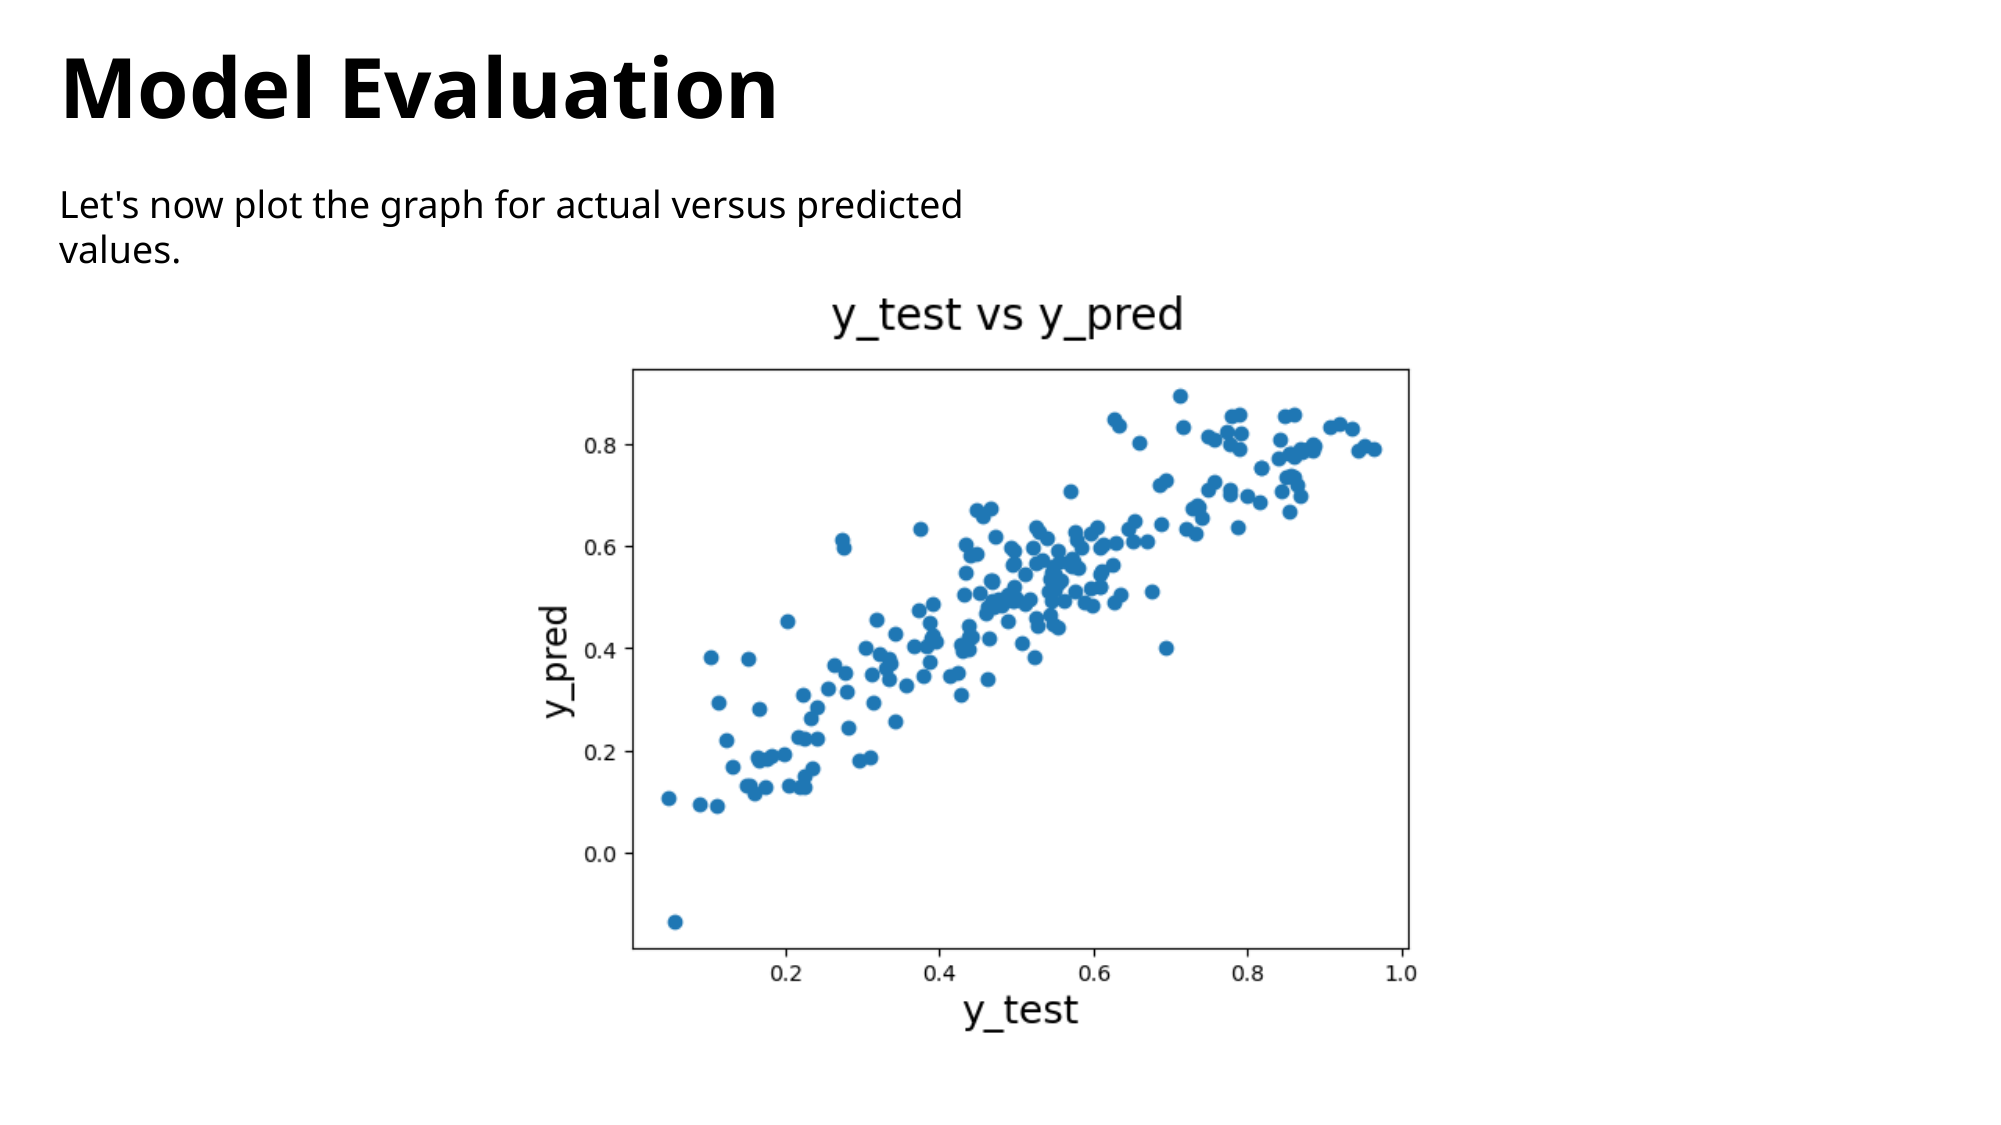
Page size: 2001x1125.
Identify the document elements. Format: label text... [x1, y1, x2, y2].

text_box Model Evaluation Let's now plot the graph for actual versus predicted values. [44, 28, 1045, 278]
picture [523, 280, 1435, 1047]
